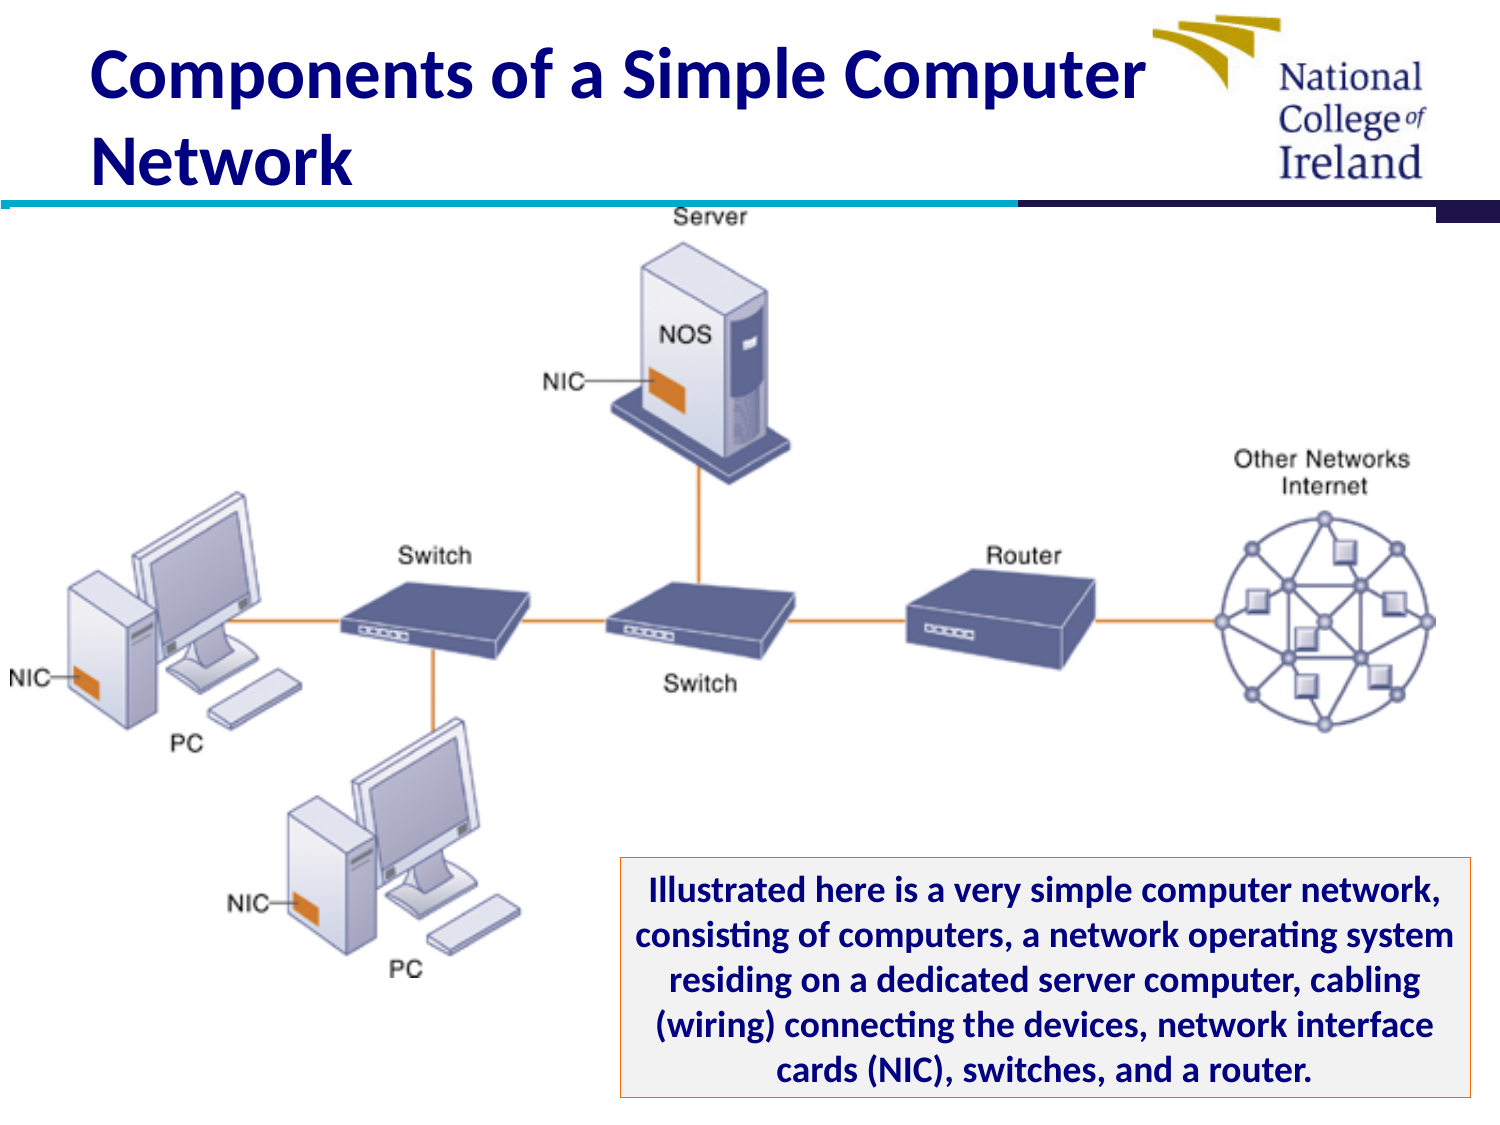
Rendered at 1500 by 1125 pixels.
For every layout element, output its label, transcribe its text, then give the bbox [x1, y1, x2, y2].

picture [9, 200, 1500, 978]
text_box Illustrated here is a very simple computer network, consisting of computers, a network operating system residing on a dedicated server computer, cabling (wiring) connecting the devices, network interface cards (NIC), switches, and a router. [620, 857, 1471, 1098]
title Components of a Simple Computer Network [75, 19, 1247, 206]
